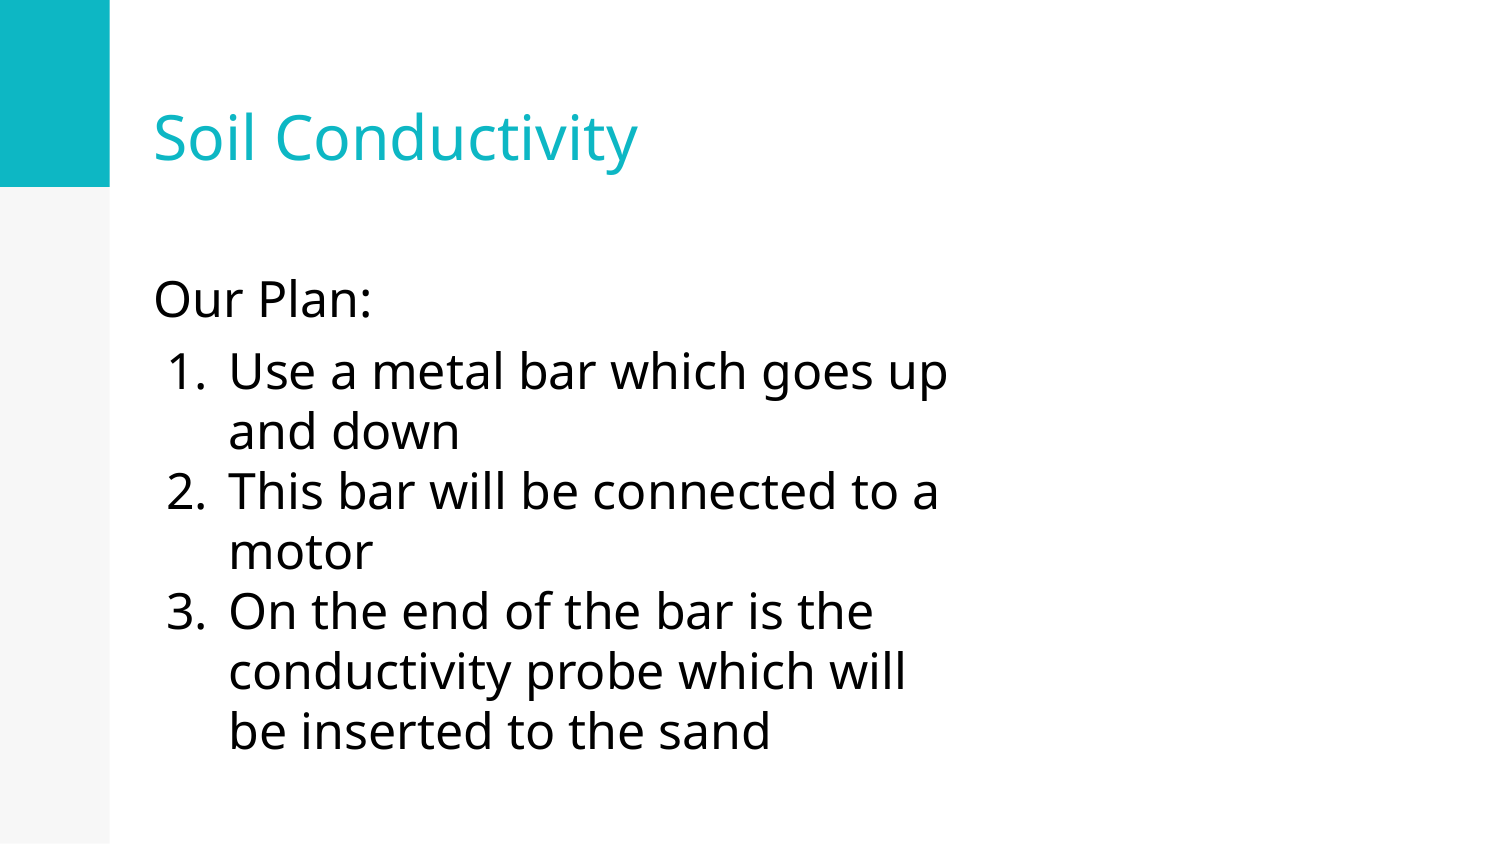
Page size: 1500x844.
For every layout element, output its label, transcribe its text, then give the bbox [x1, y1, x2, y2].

title Soil Conductivity [138, 0, 722, 188]
list Our Plan: Use a metal bar which goes up and down This bar will be connected to a motor On the end of the bar is the conductivity probe which will be inserted to the sand [138, 252, 987, 808]
